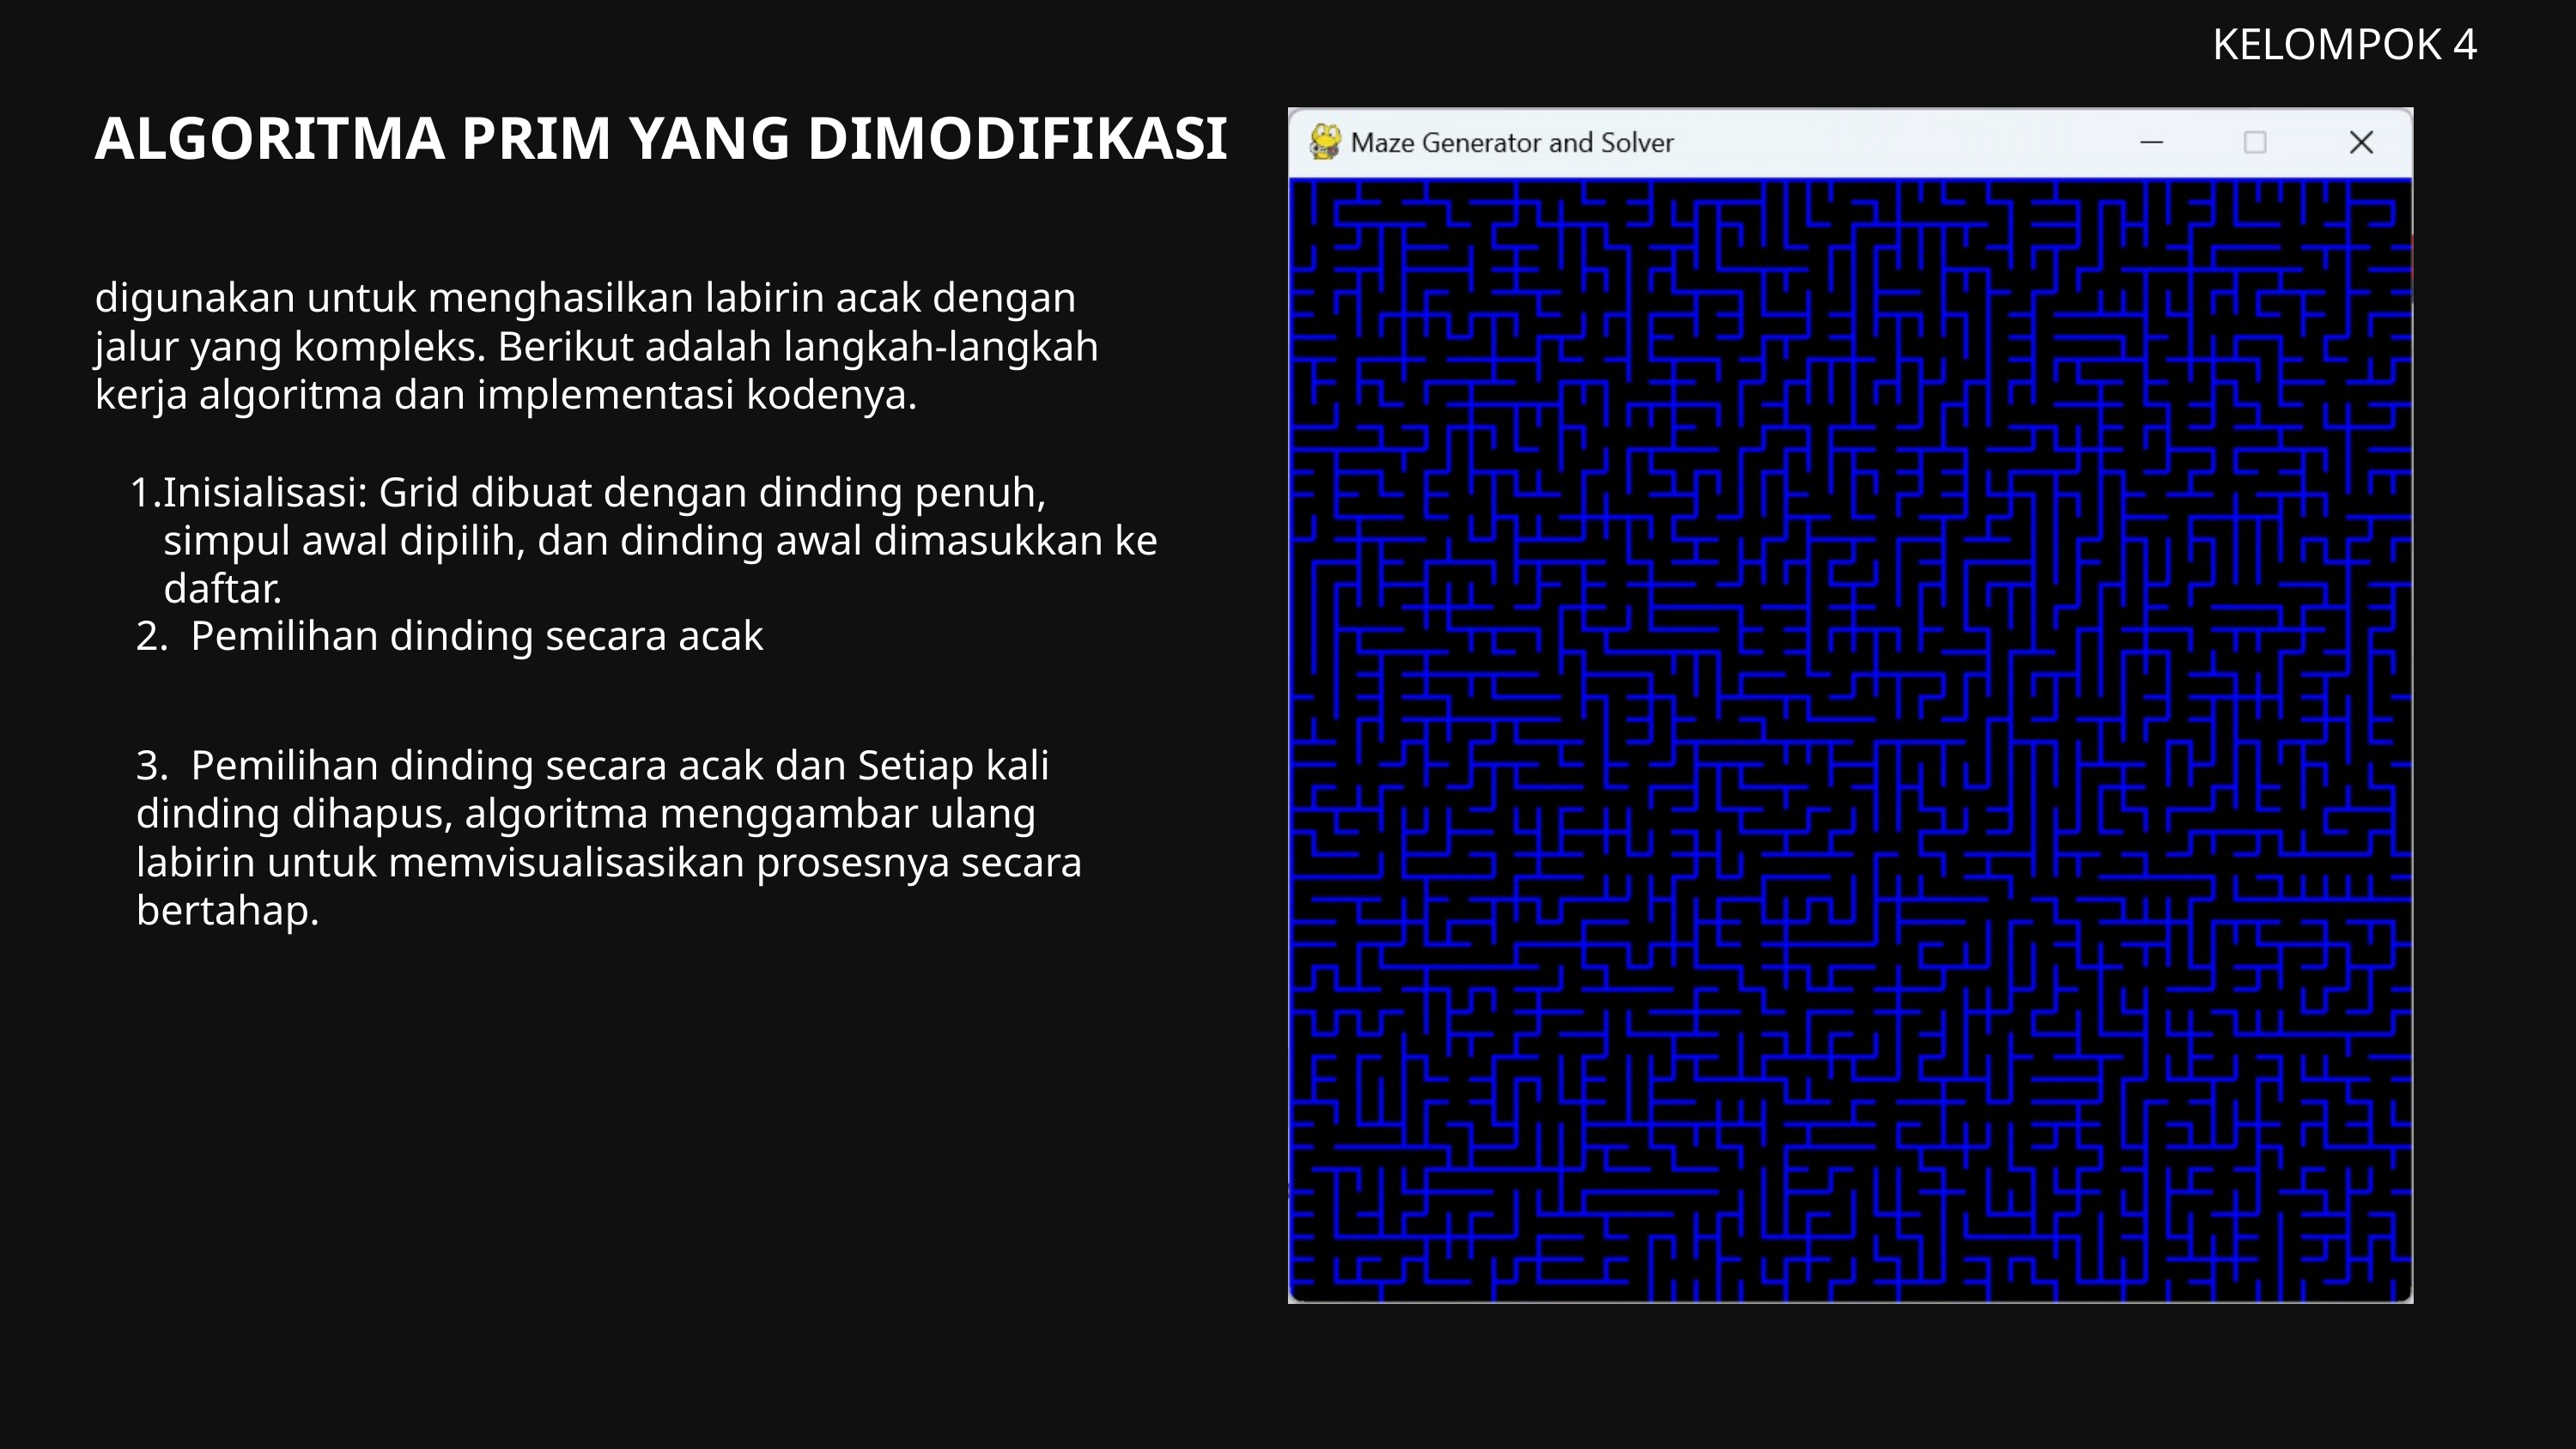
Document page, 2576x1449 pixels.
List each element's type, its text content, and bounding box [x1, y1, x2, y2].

text_box [1288, 107, 2414, 1304]
text_box digunakan untuk menghasilkan labirin acak dengan jalur yang kompleks. Berikut adalah langkah-langkah kerja algoritma dan implementasi kodenya. Inisialisasi: Grid dibuat dengan dinding penuh, simpul awal dipilih, dan dinding awal dimasukkan ke daftar. [94, 271, 1163, 660]
text_box 2. Pemilihan dinding secara acak [135, 609, 1205, 659]
text_box KELOMPOK 4 [1923, 16, 2478, 69]
text_box 3. Pemilihan dinding secara acak dan Setiap kali dinding dihapus, algoritma menggambar ulang labirin untuk memvisualisasikan prosesnya secara bertahap. [136, 739, 1143, 934]
text_box ALGORITMA PRIM YANG DIMODIFIKASI [94, 106, 1246, 171]
